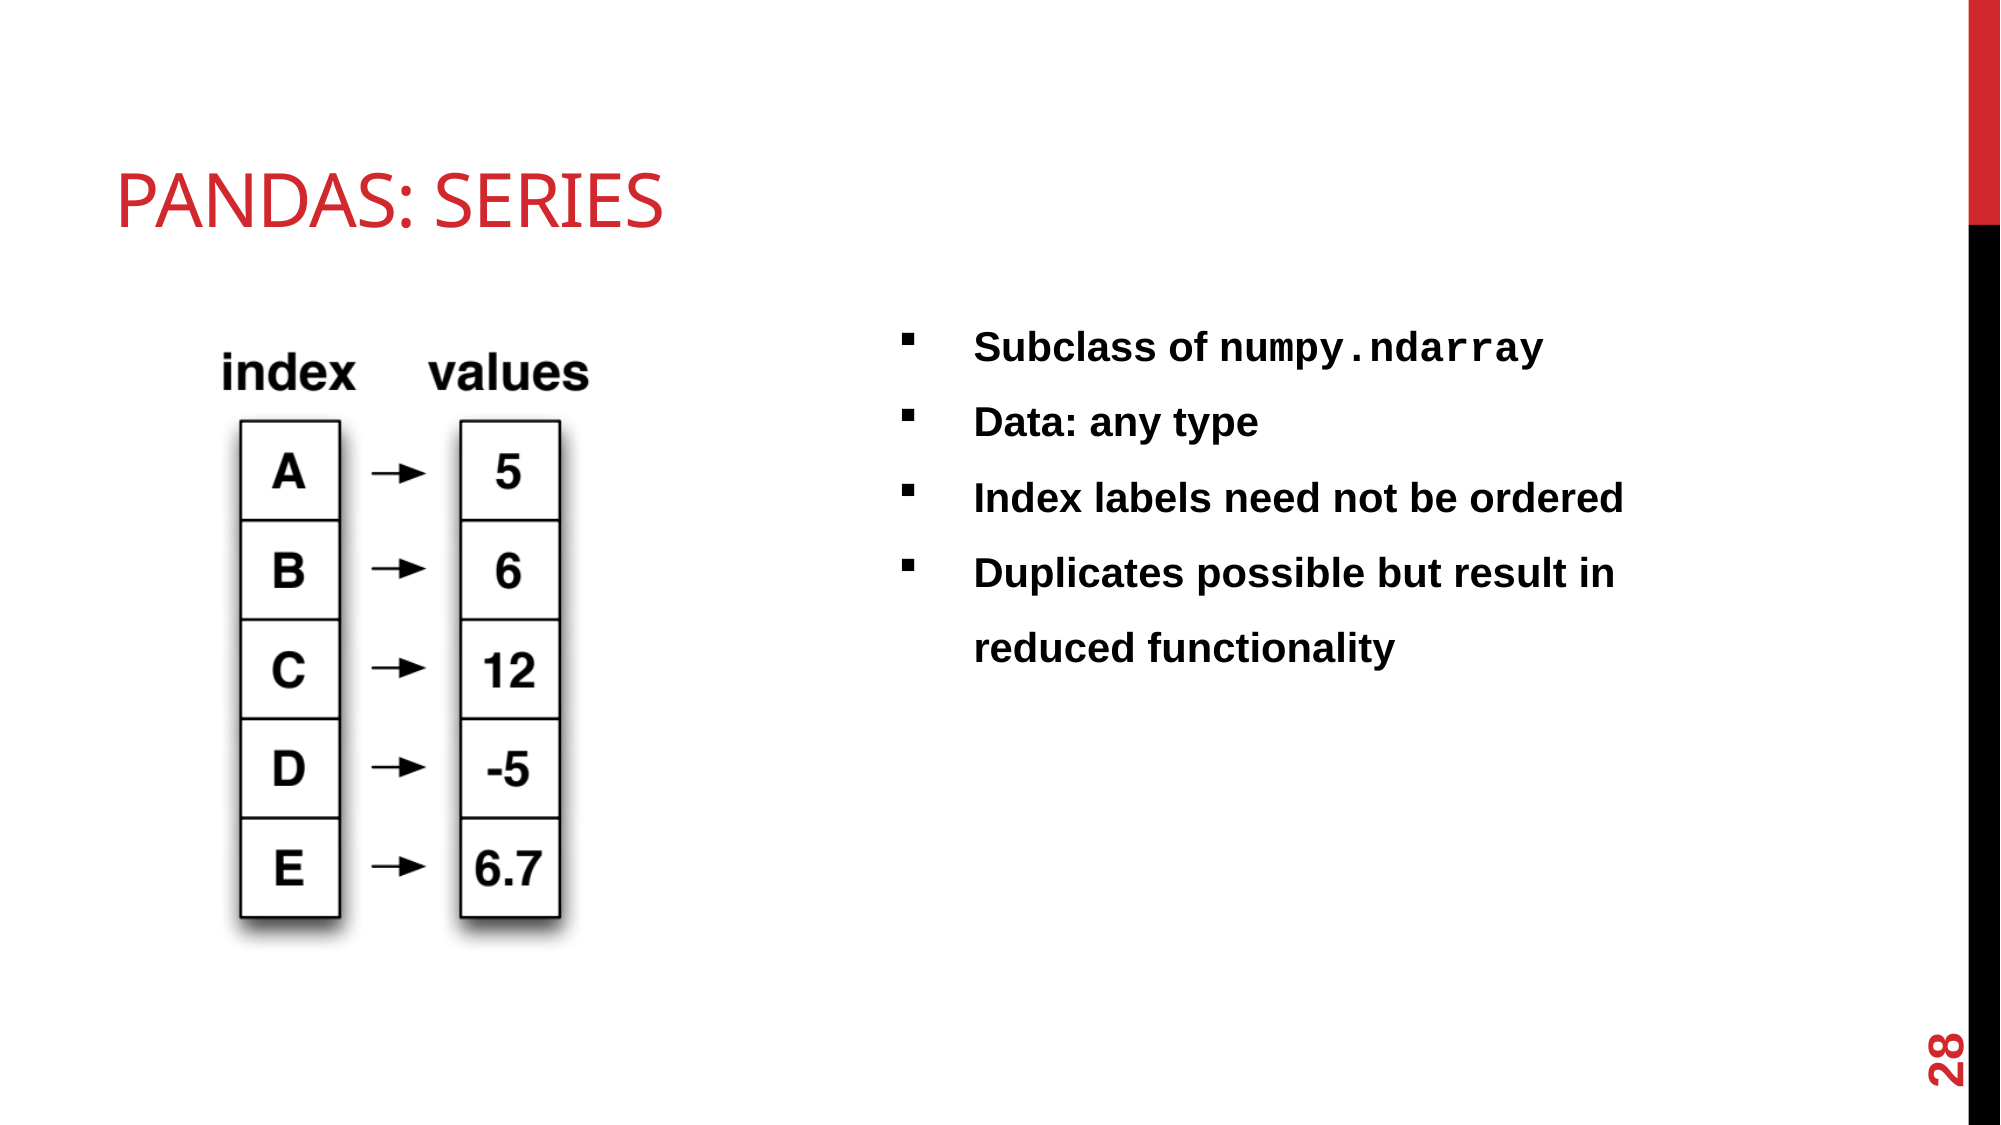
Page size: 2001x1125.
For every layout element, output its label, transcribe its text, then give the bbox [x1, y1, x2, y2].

list Subclass of numpy.ndarray Data: any type Index labels need not be ordered Duplicates possible but result in reduced functionality [883, 287, 1767, 1005]
picture [173, 293, 621, 996]
slide_number 28 [1903, 887, 1984, 1104]
title Pandas: series [99, 25, 1367, 250]
